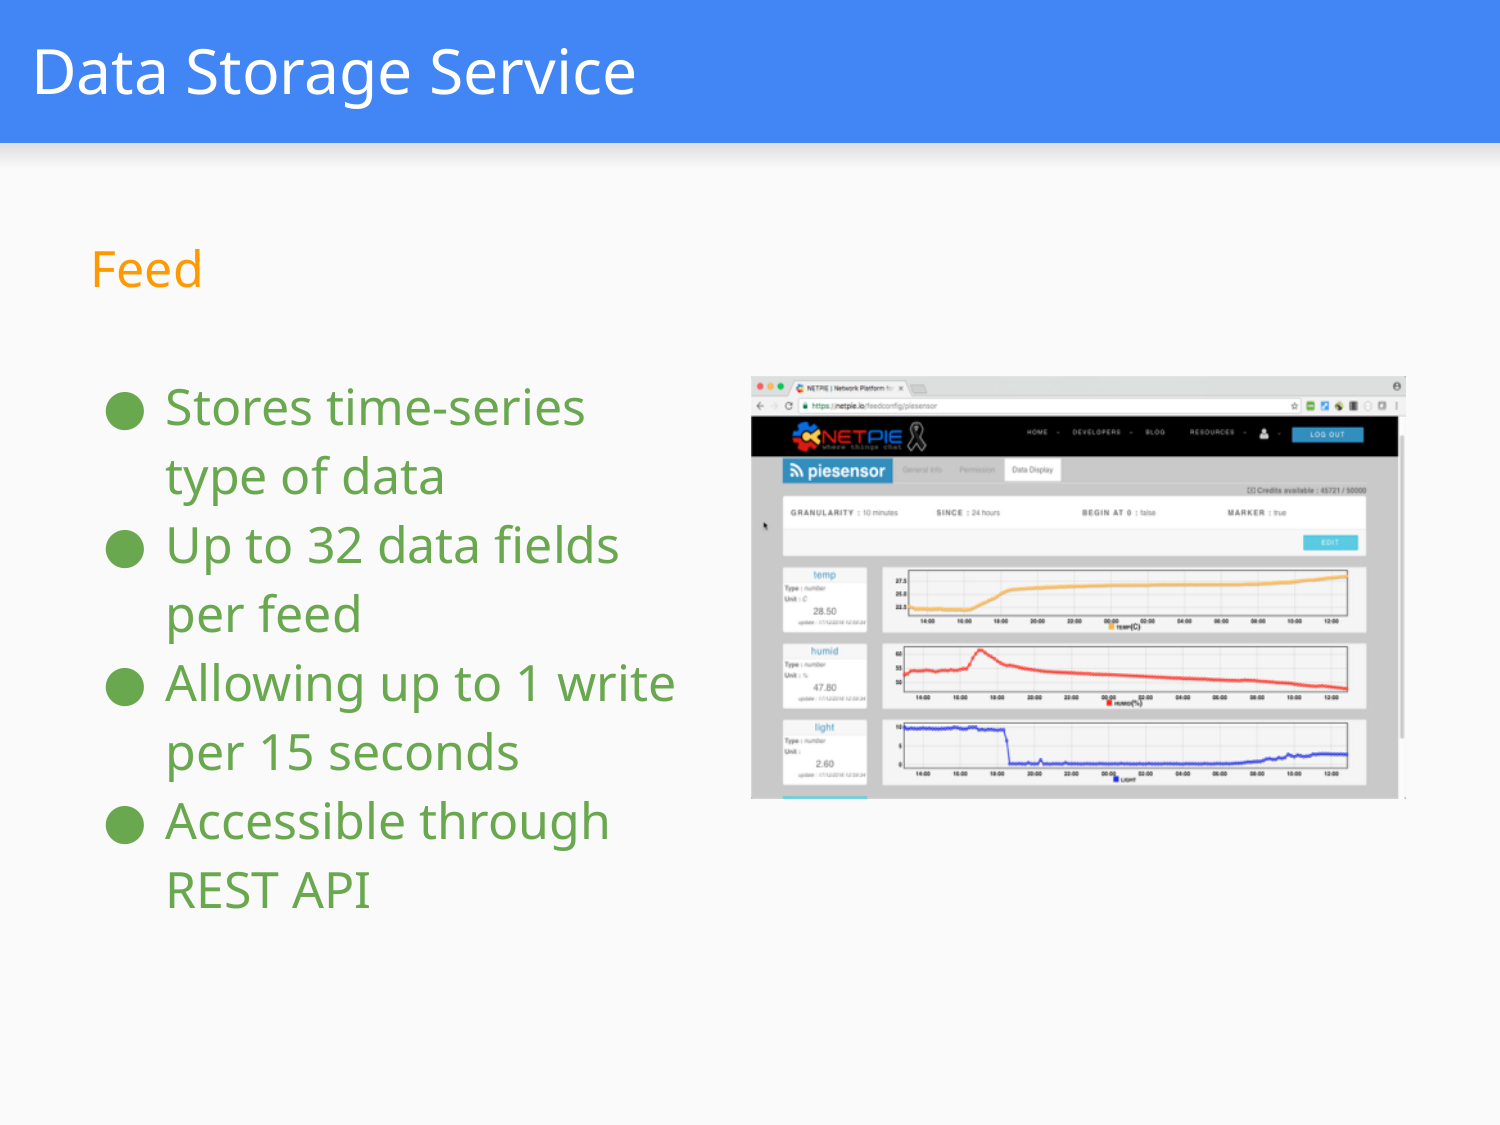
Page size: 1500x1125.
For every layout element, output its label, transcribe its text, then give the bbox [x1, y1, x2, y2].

text_box Feed Stores time-series type of data Up to 32 data fields per feed Allowing up to 1 write per 15 seconds Accessible through REST API [75, 213, 711, 1061]
title Data Storage Service [16, 3, 1464, 136]
picture [751, 376, 1406, 799]
